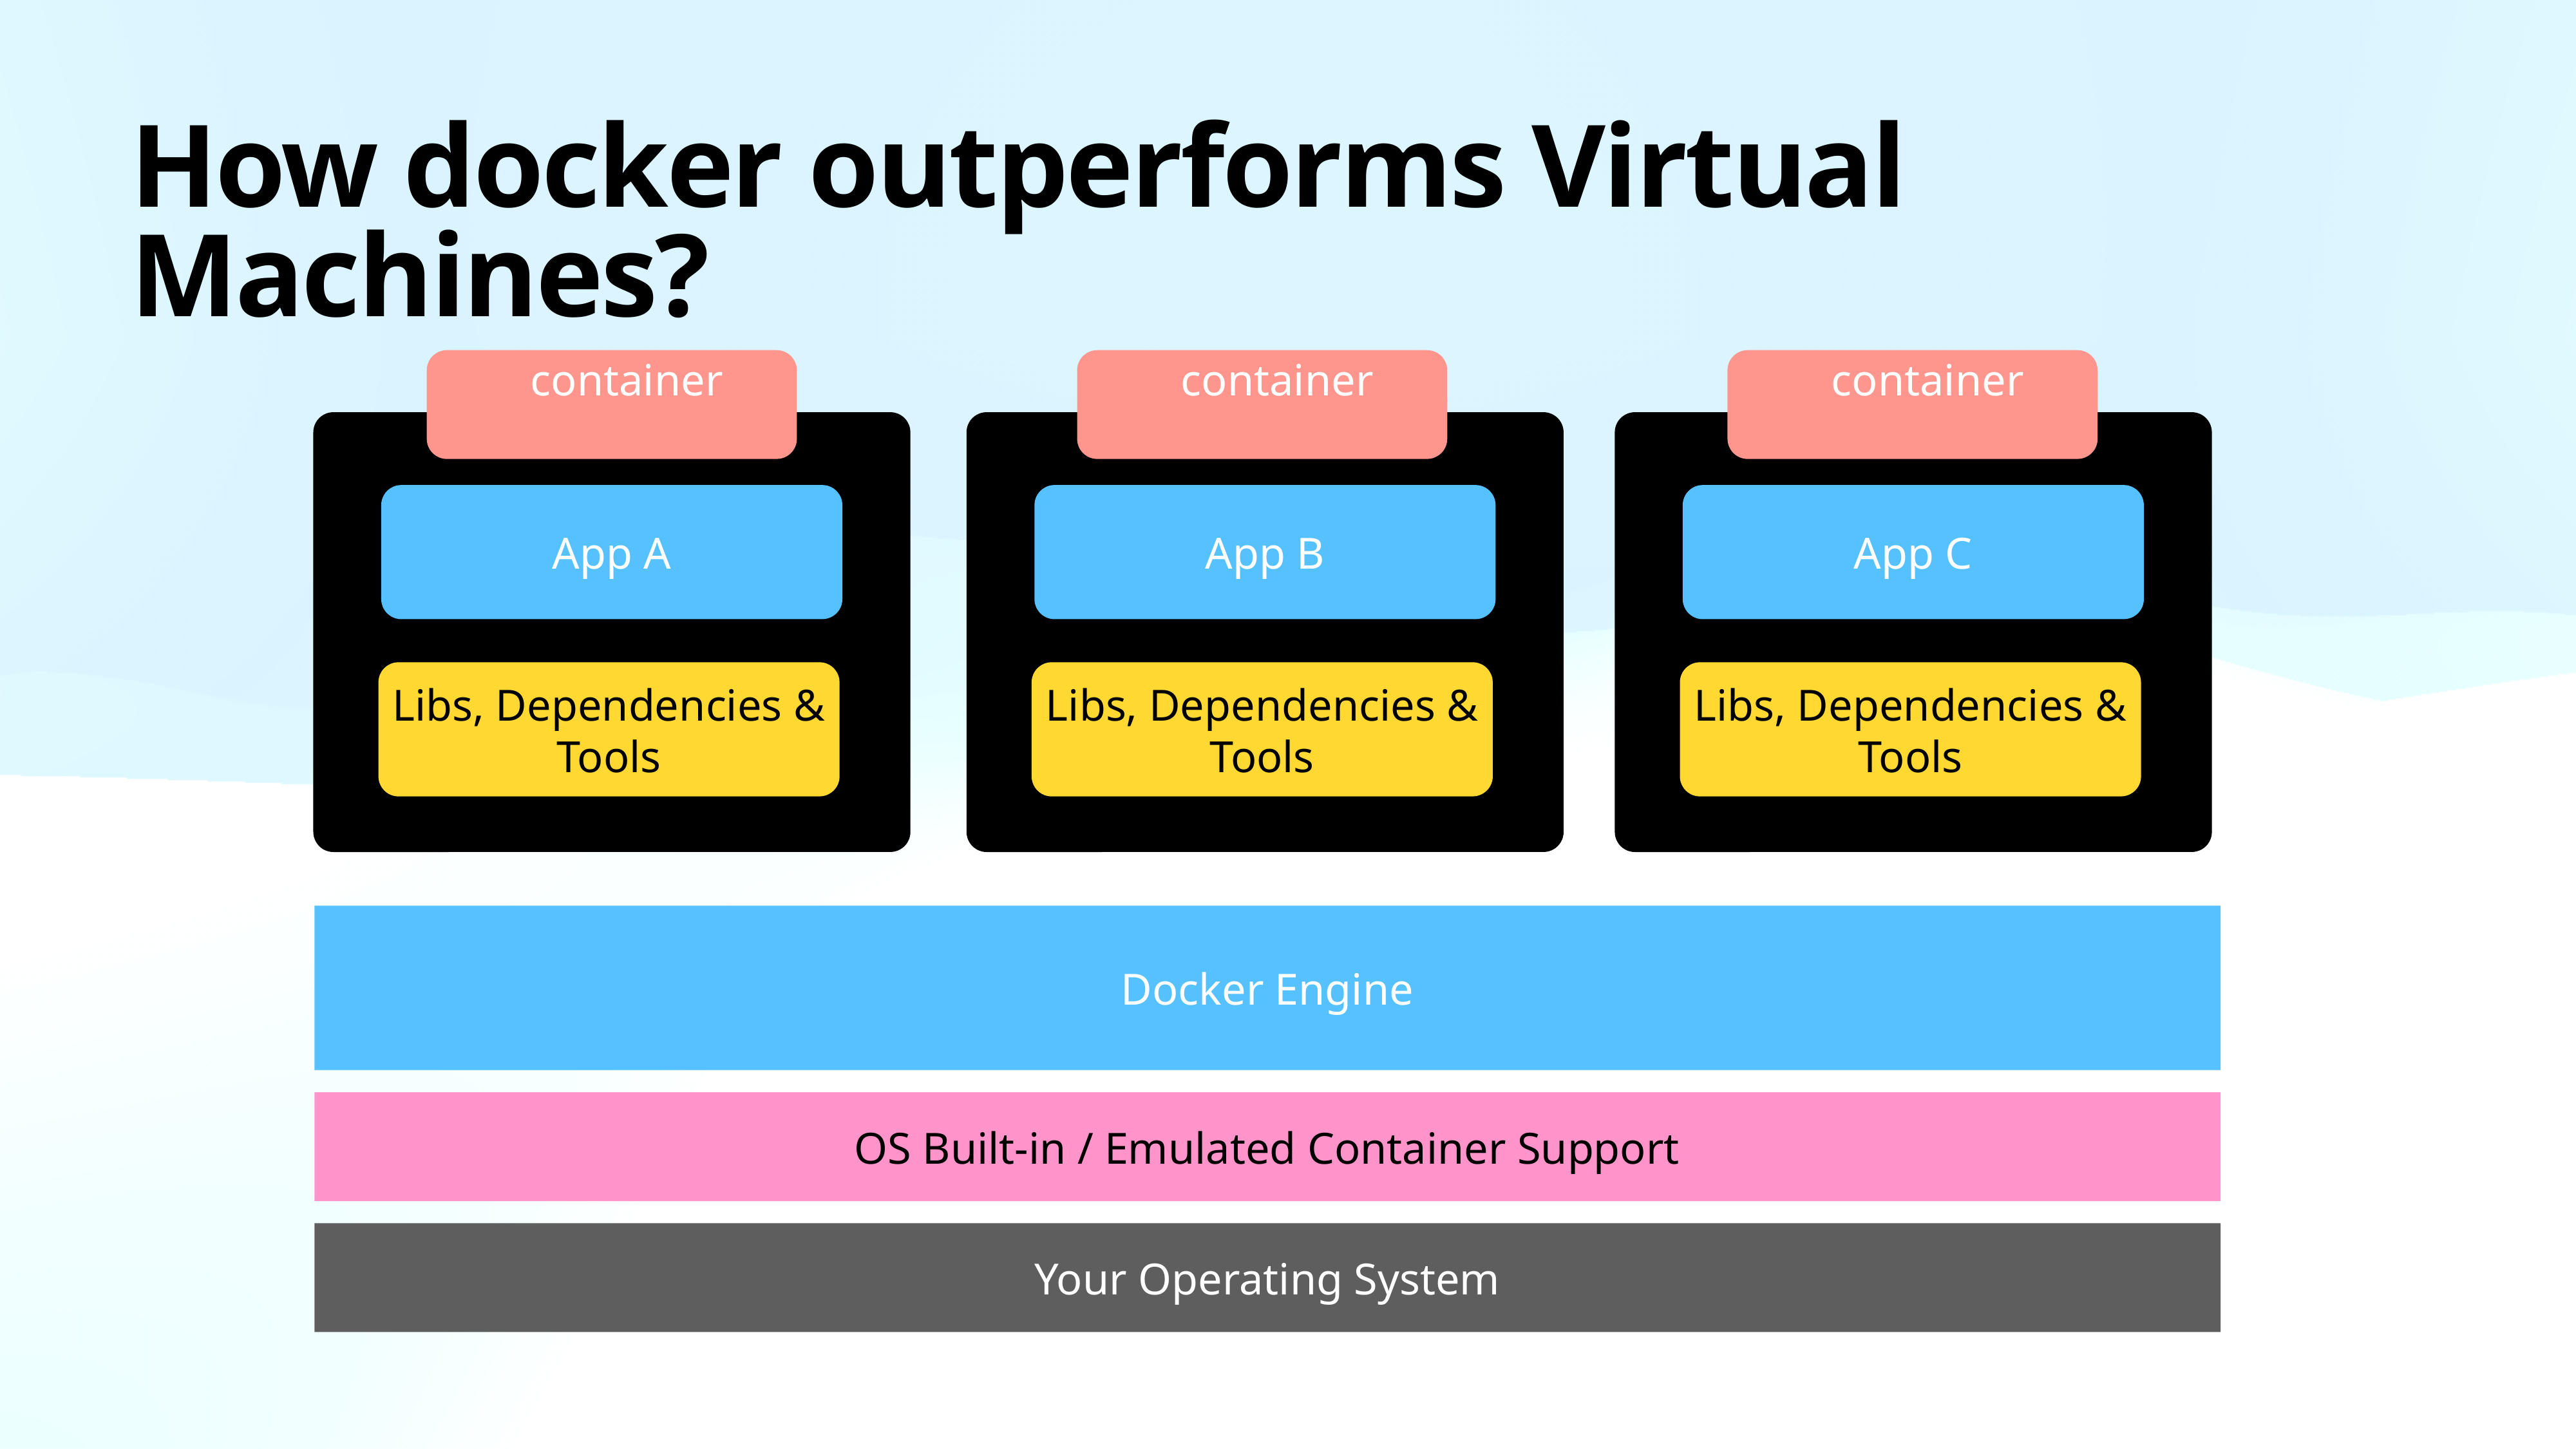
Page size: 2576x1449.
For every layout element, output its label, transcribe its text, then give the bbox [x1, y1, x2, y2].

text_box Libs, Dependencies & Tools [1031, 662, 1493, 797]
text_box Libs, Dependencies & Tools [1680, 662, 2141, 797]
title How docker outperforms Virtual Machines? [124, 113, 2447, 266]
text_box container [426, 350, 797, 459]
text_box Docker Engine [314, 905, 2221, 1070]
text_box App C [1682, 485, 2144, 620]
text_box [966, 412, 1564, 853]
picture [0, 0, 2576, 1449]
text_box container [1077, 350, 1448, 459]
text_box App B [1034, 485, 1496, 620]
text_box Your Operating System [314, 1223, 2221, 1332]
text_box [1615, 412, 2212, 853]
text_box Libs, Dependencies & Tools [378, 662, 840, 797]
text_box OS Built-in / Emulated Container Support [314, 1092, 2221, 1202]
text_box App A [381, 485, 843, 620]
text_box container [1727, 350, 2098, 459]
text_box [313, 412, 911, 853]
